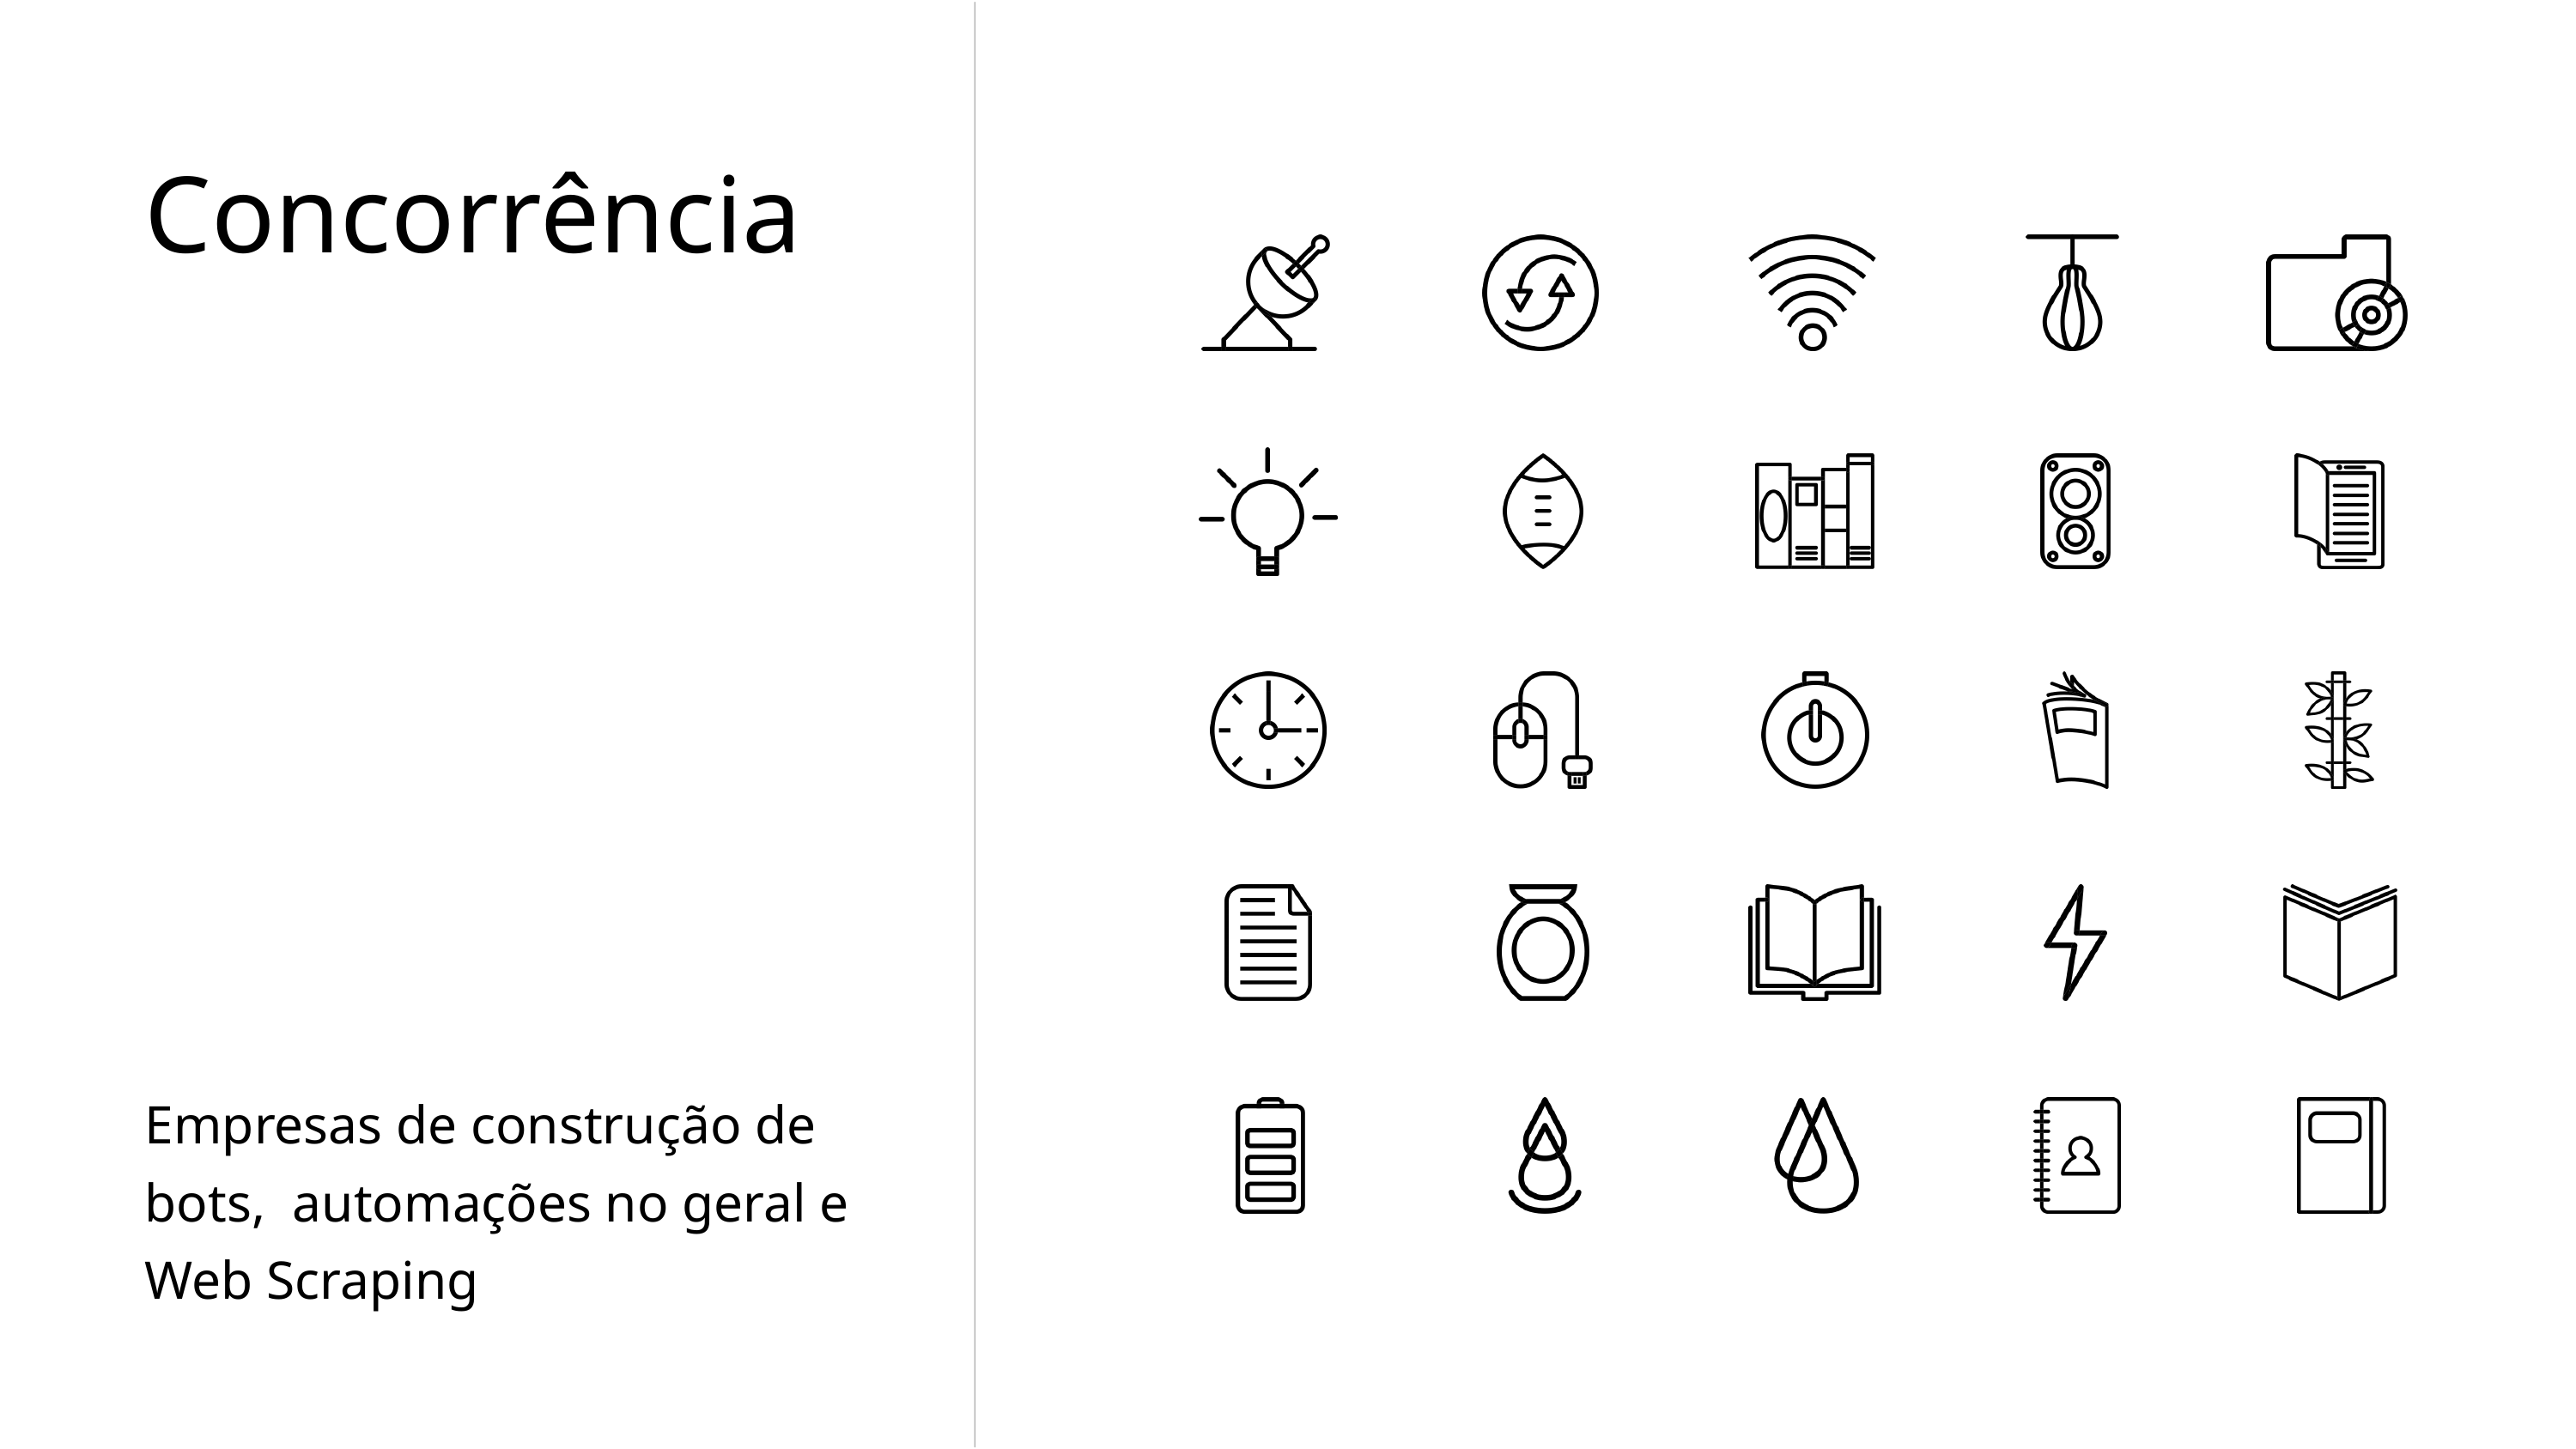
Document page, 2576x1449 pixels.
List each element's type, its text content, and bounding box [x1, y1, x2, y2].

picture [1755, 453, 1875, 569]
picture [1503, 453, 1583, 569]
picture [2041, 671, 2109, 789]
text_box Concorrência [144, 136, 858, 275]
picture [2296, 1097, 2386, 1215]
picture [1508, 1097, 1582, 1215]
picture [2281, 884, 2397, 1002]
picture [2294, 453, 2385, 569]
picture [2305, 671, 2374, 789]
picture [1224, 884, 1313, 1002]
picture [1210, 671, 1327, 789]
picture [1493, 671, 1593, 789]
picture [1497, 884, 1589, 1002]
picture [1748, 884, 1882, 1002]
picture [1201, 234, 1330, 351]
picture [1236, 1097, 1305, 1215]
picture [2266, 234, 2408, 351]
picture [1199, 447, 1338, 576]
picture [2044, 884, 2107, 1002]
picture [1481, 234, 1599, 351]
picture [1774, 1097, 1860, 1215]
picture [2033, 1097, 2121, 1215]
text_box Empresas de construção de bots, automações no geral e Web Scraping [144, 1076, 884, 1310]
picture [2040, 453, 2111, 569]
picture [2026, 234, 2119, 351]
picture [1748, 234, 1876, 351]
picture [1761, 671, 1869, 789]
